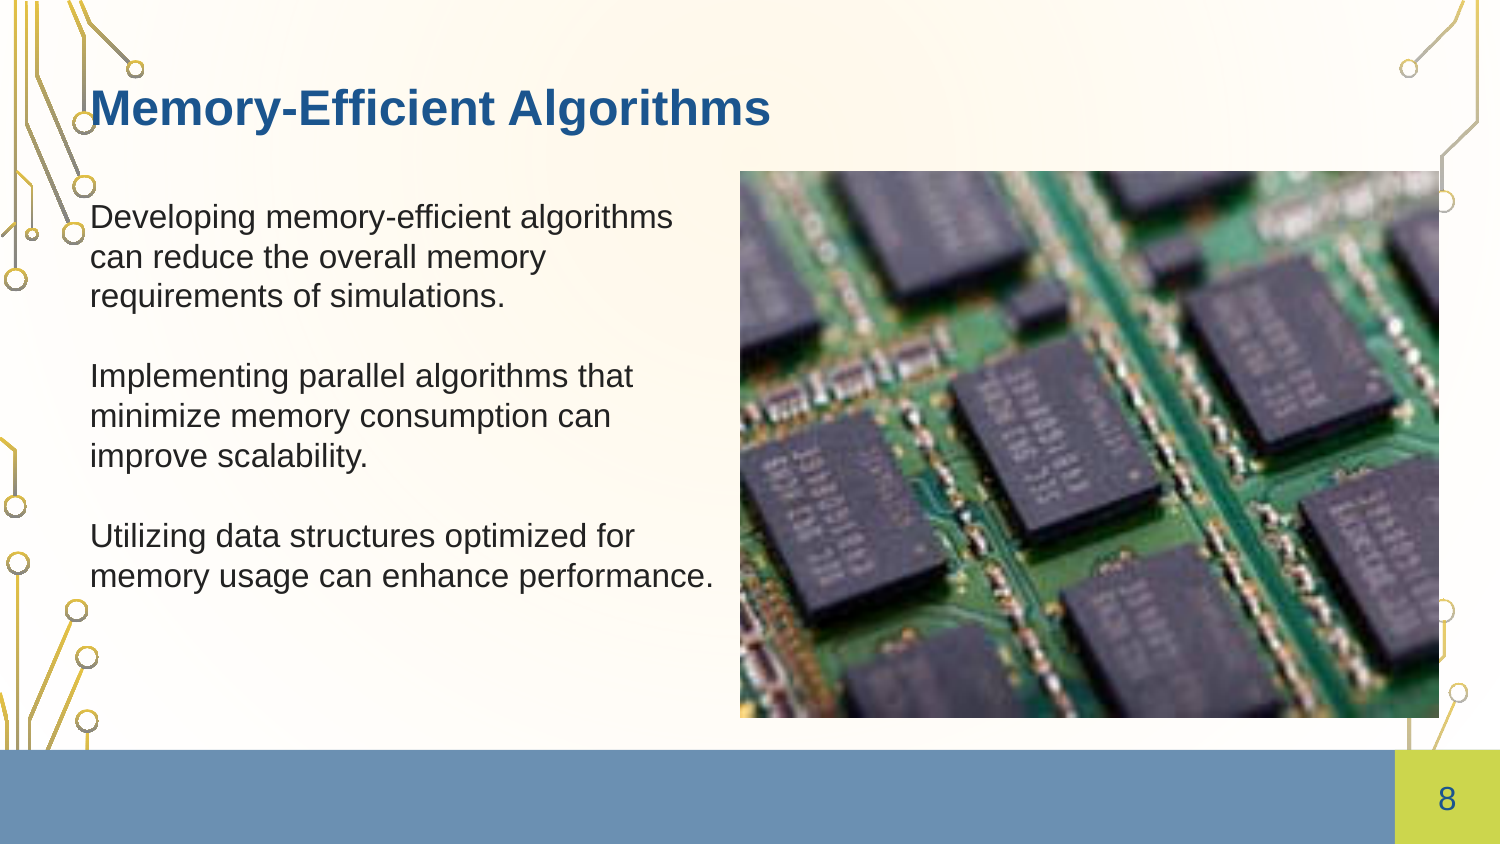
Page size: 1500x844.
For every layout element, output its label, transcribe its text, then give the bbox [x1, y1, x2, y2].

text_box 8 [1394, 749, 1500, 844]
text_box [0, 749, 1394, 844]
text_box Developing memory-efficient algorithms can reduce the overall memory requirements of simulations. Implementing parallel algorithms that minimize memory consumption can improve scalability. Utilizing data structures optimized for memory usage can enhance performance. [74, 187, 740, 713]
text_box Memory-Efficient Algorithms [74, 37, 1425, 173]
picture [740, 171, 1440, 718]
